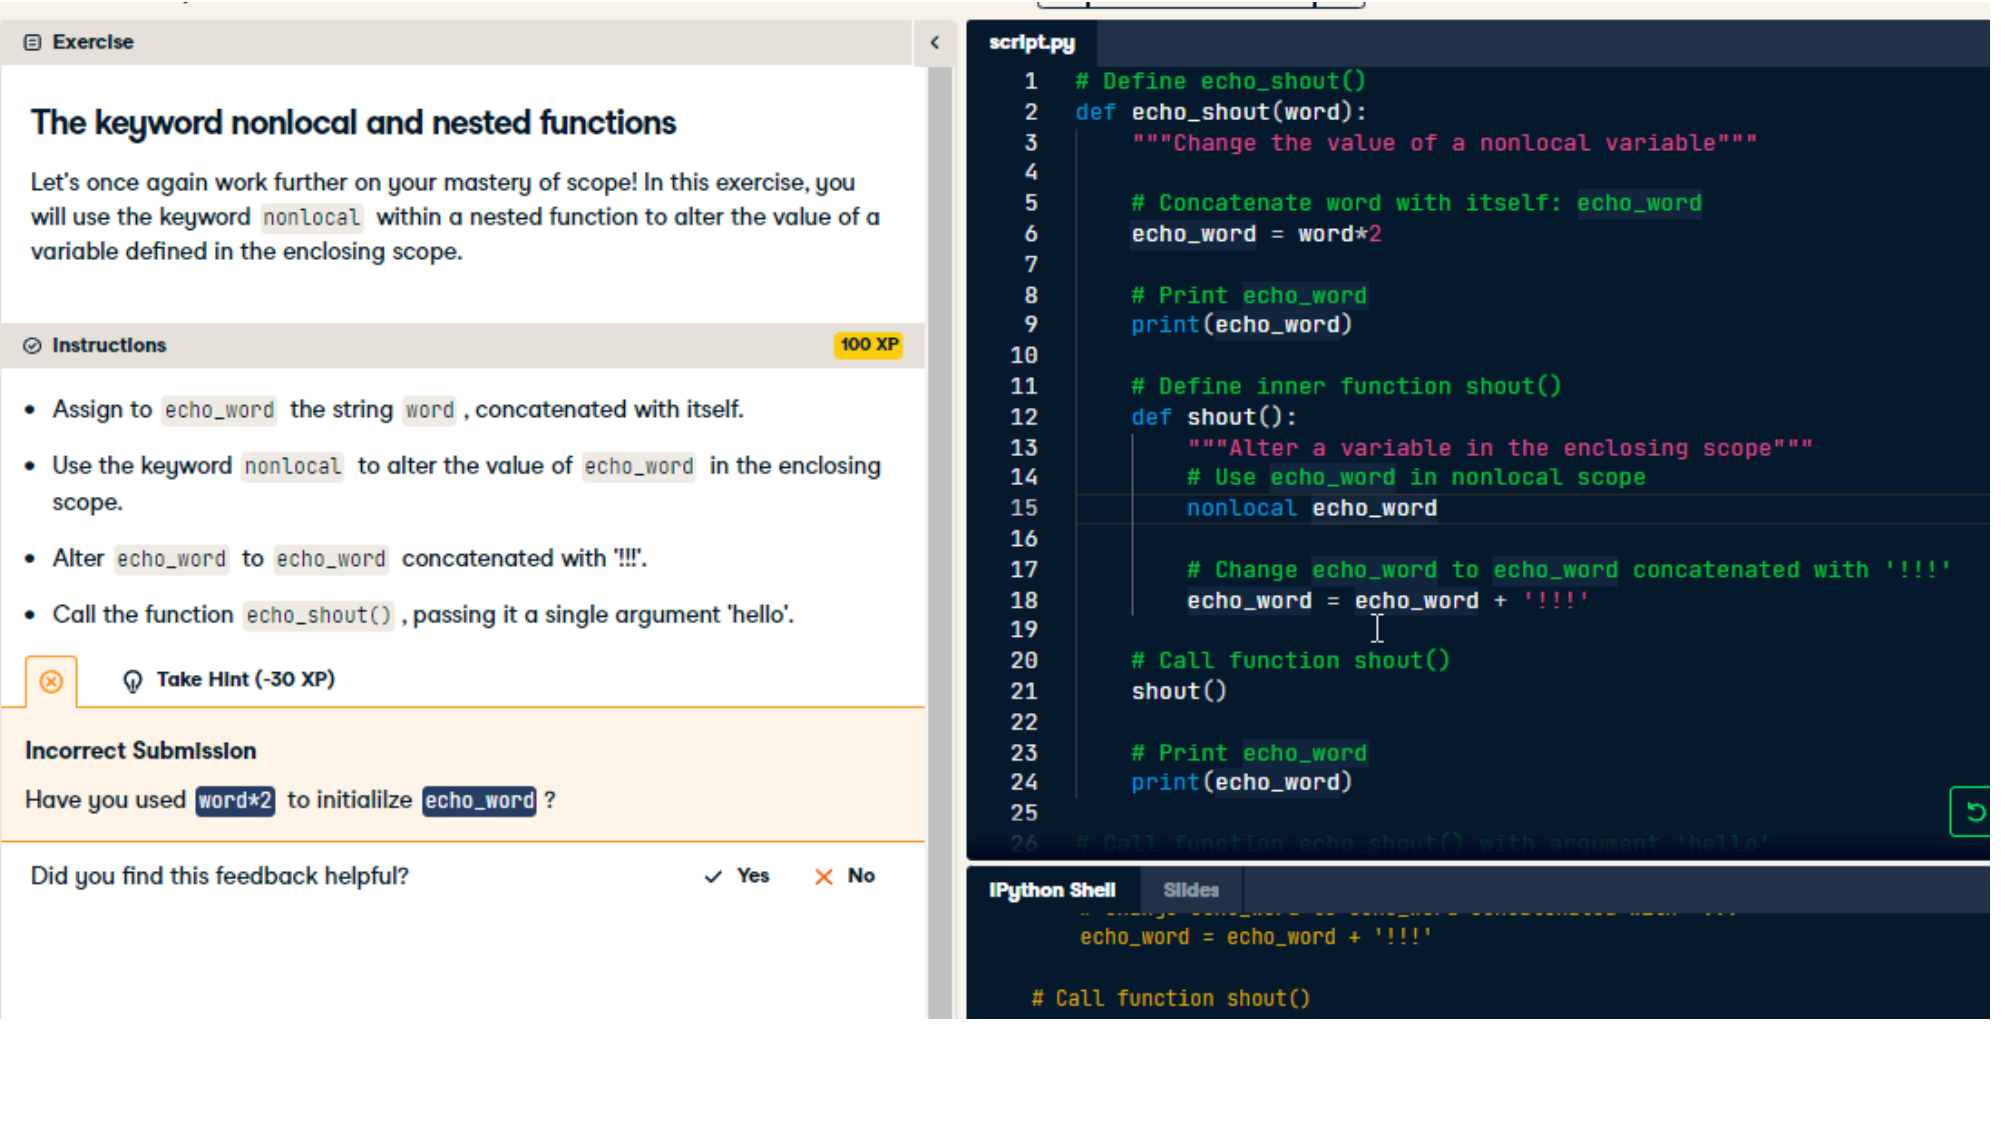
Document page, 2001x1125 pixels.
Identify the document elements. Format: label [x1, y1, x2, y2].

picture [0, 2, 1990, 1019]
